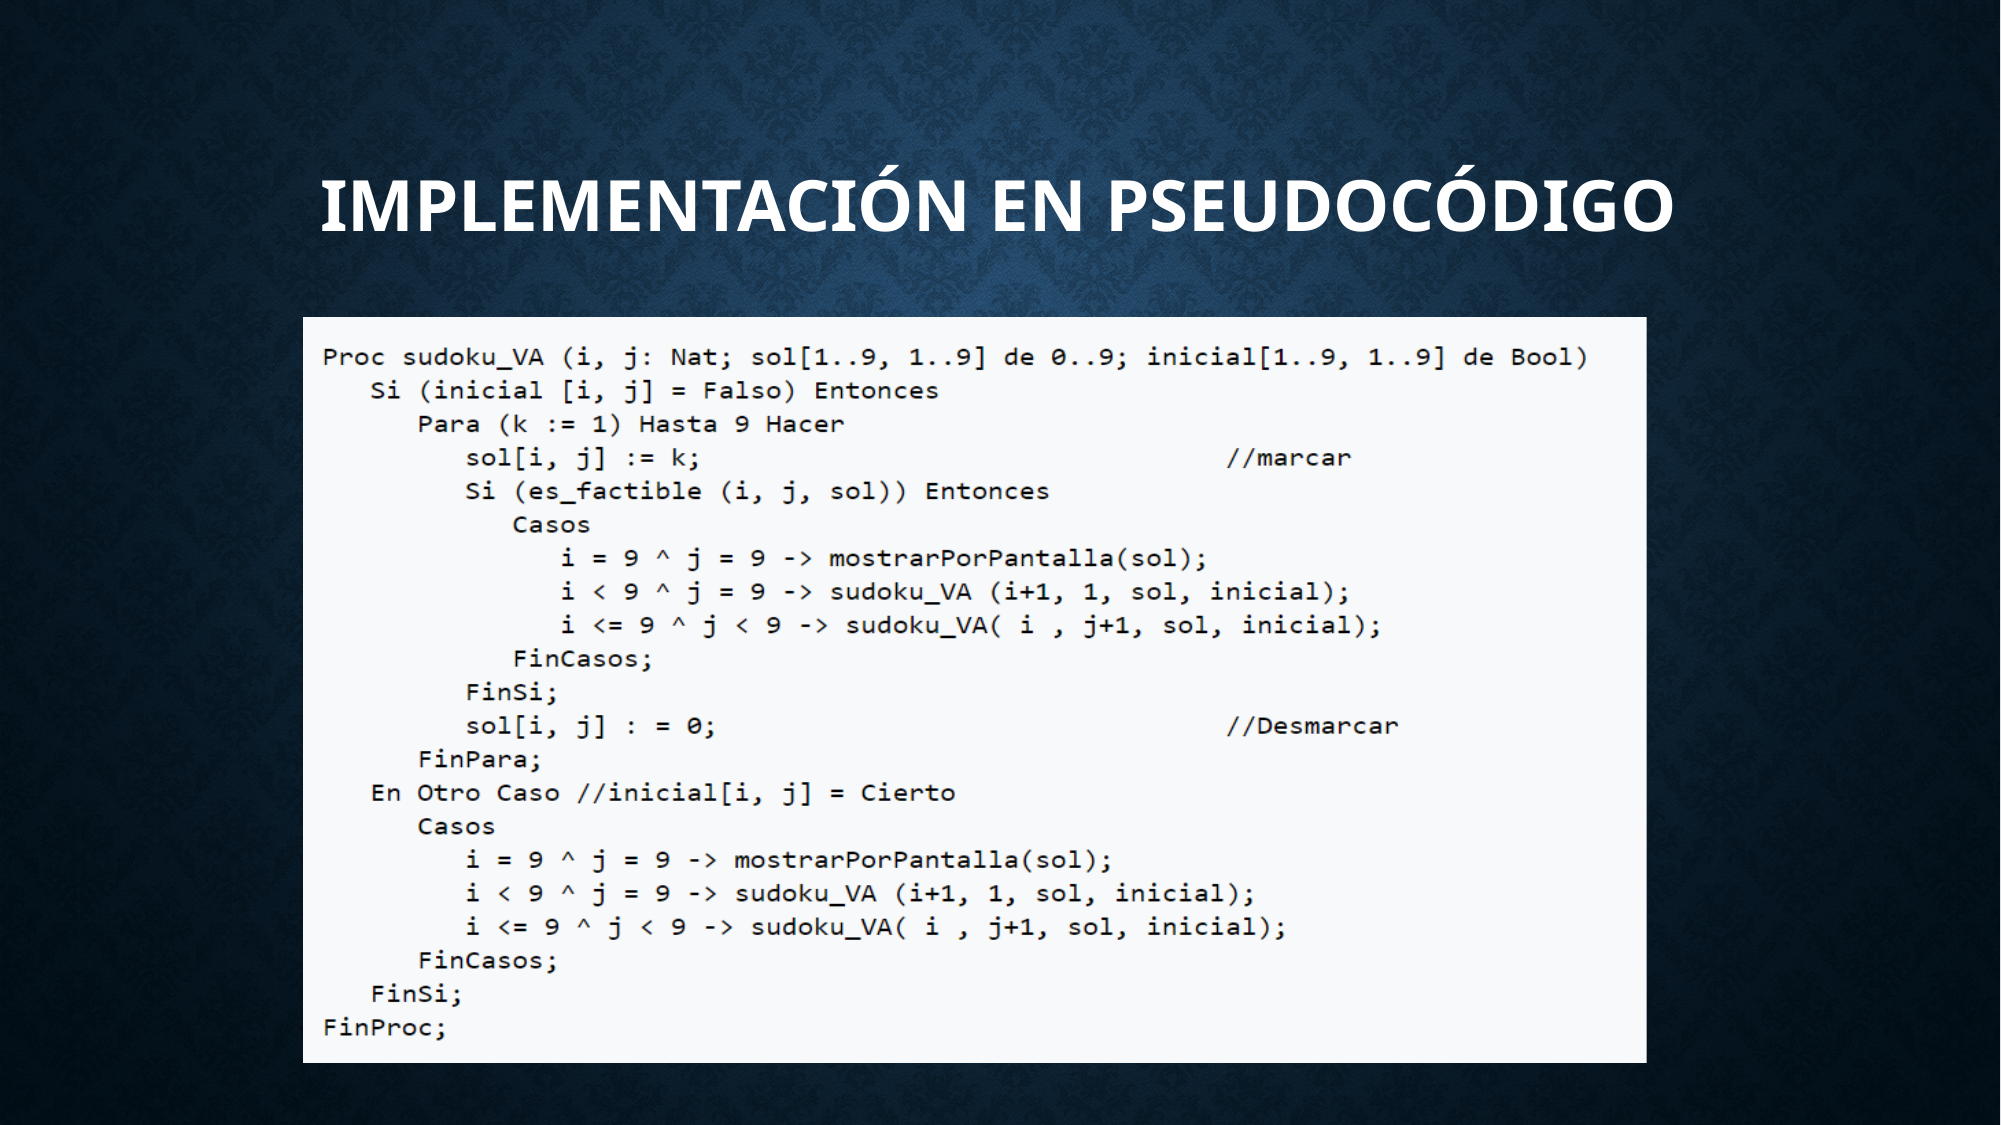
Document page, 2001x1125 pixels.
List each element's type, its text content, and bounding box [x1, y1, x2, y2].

title Implementación en Pseudocódigo [149, 99, 1849, 318]
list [302, 317, 1648, 1064]
